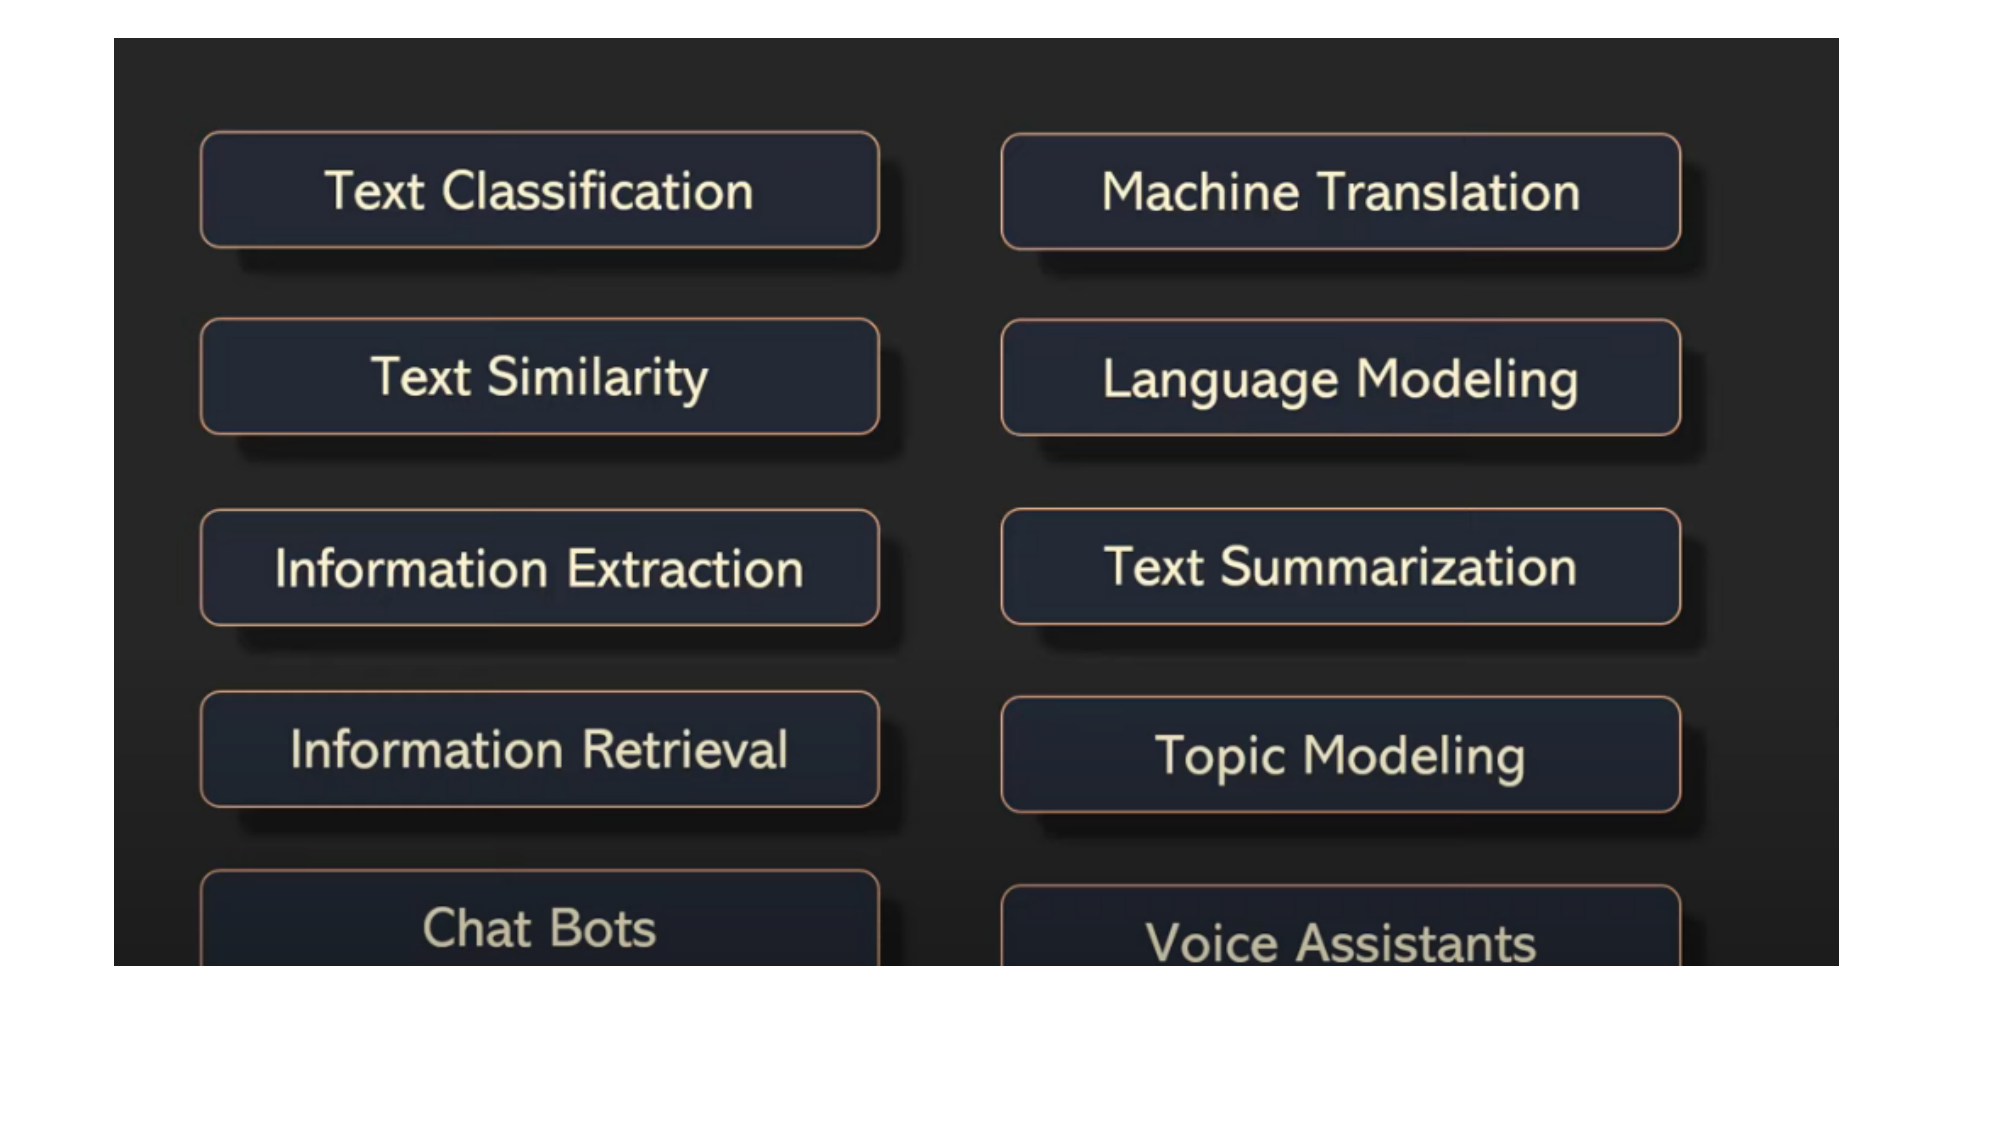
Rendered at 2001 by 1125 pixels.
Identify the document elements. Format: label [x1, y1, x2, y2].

picture [114, 38, 1840, 966]
